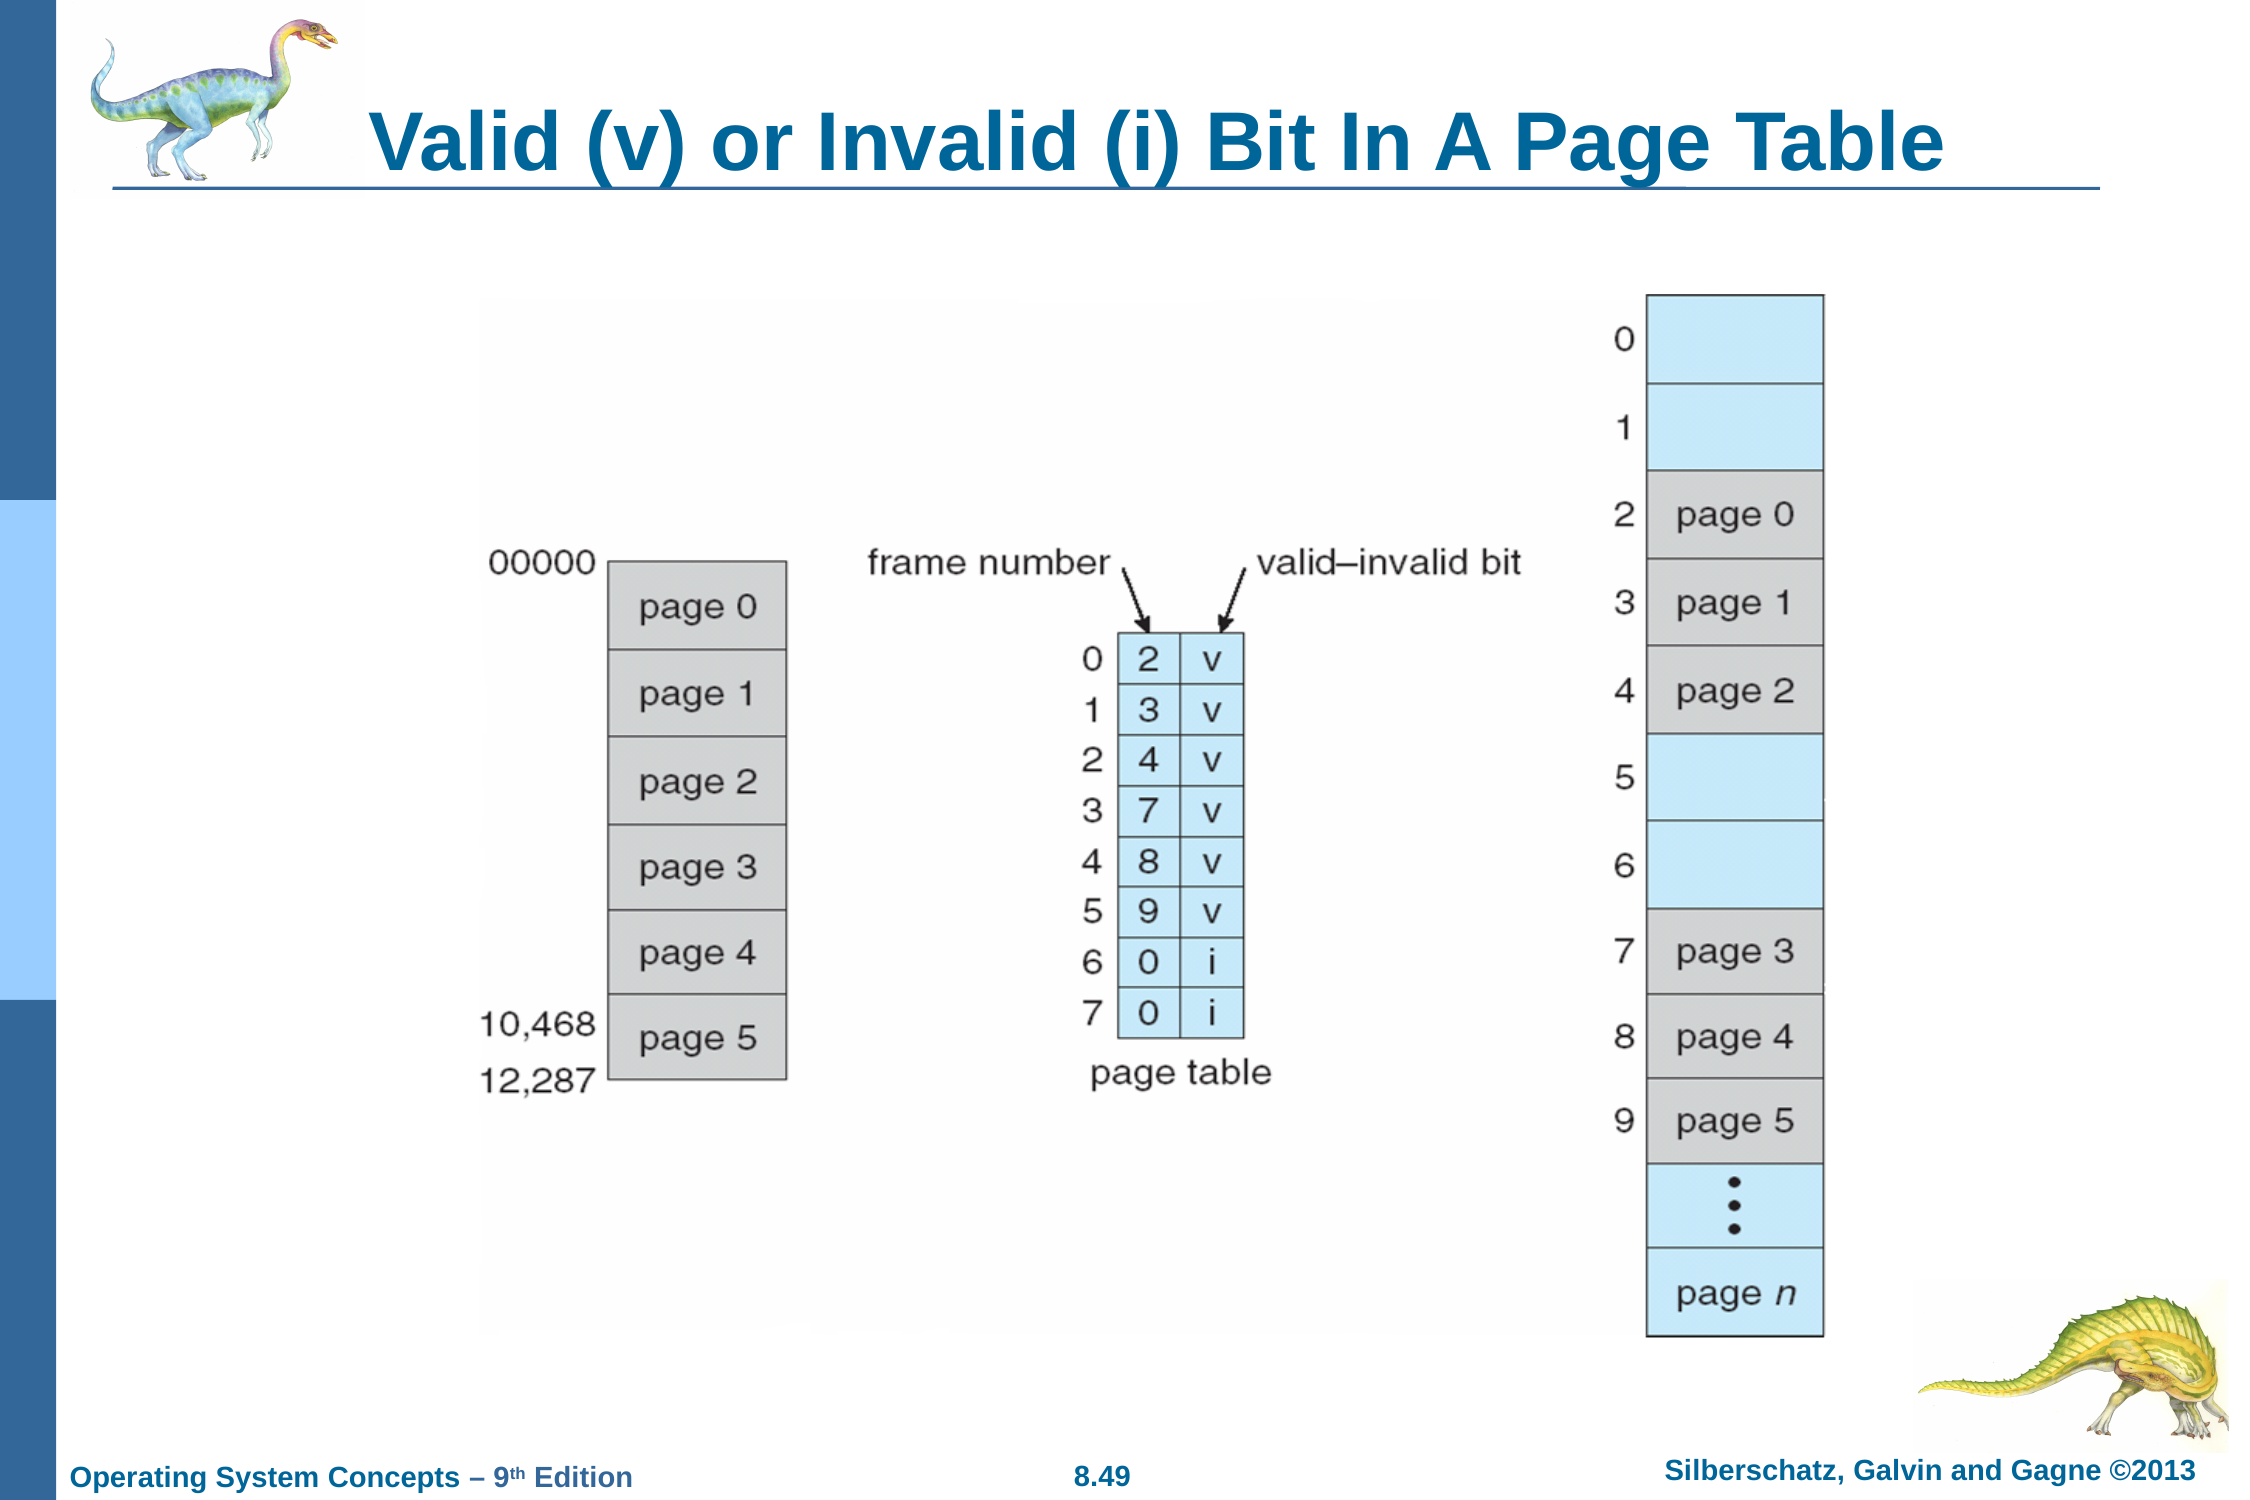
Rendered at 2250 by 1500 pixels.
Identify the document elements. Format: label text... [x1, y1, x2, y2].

picture [70, 0, 365, 199]
picture [1913, 1279, 2229, 1453]
picture [473, 293, 1830, 1339]
title Valid (v) or Invalid (i) Bit In A Page Table [227, 0, 2090, 198]
